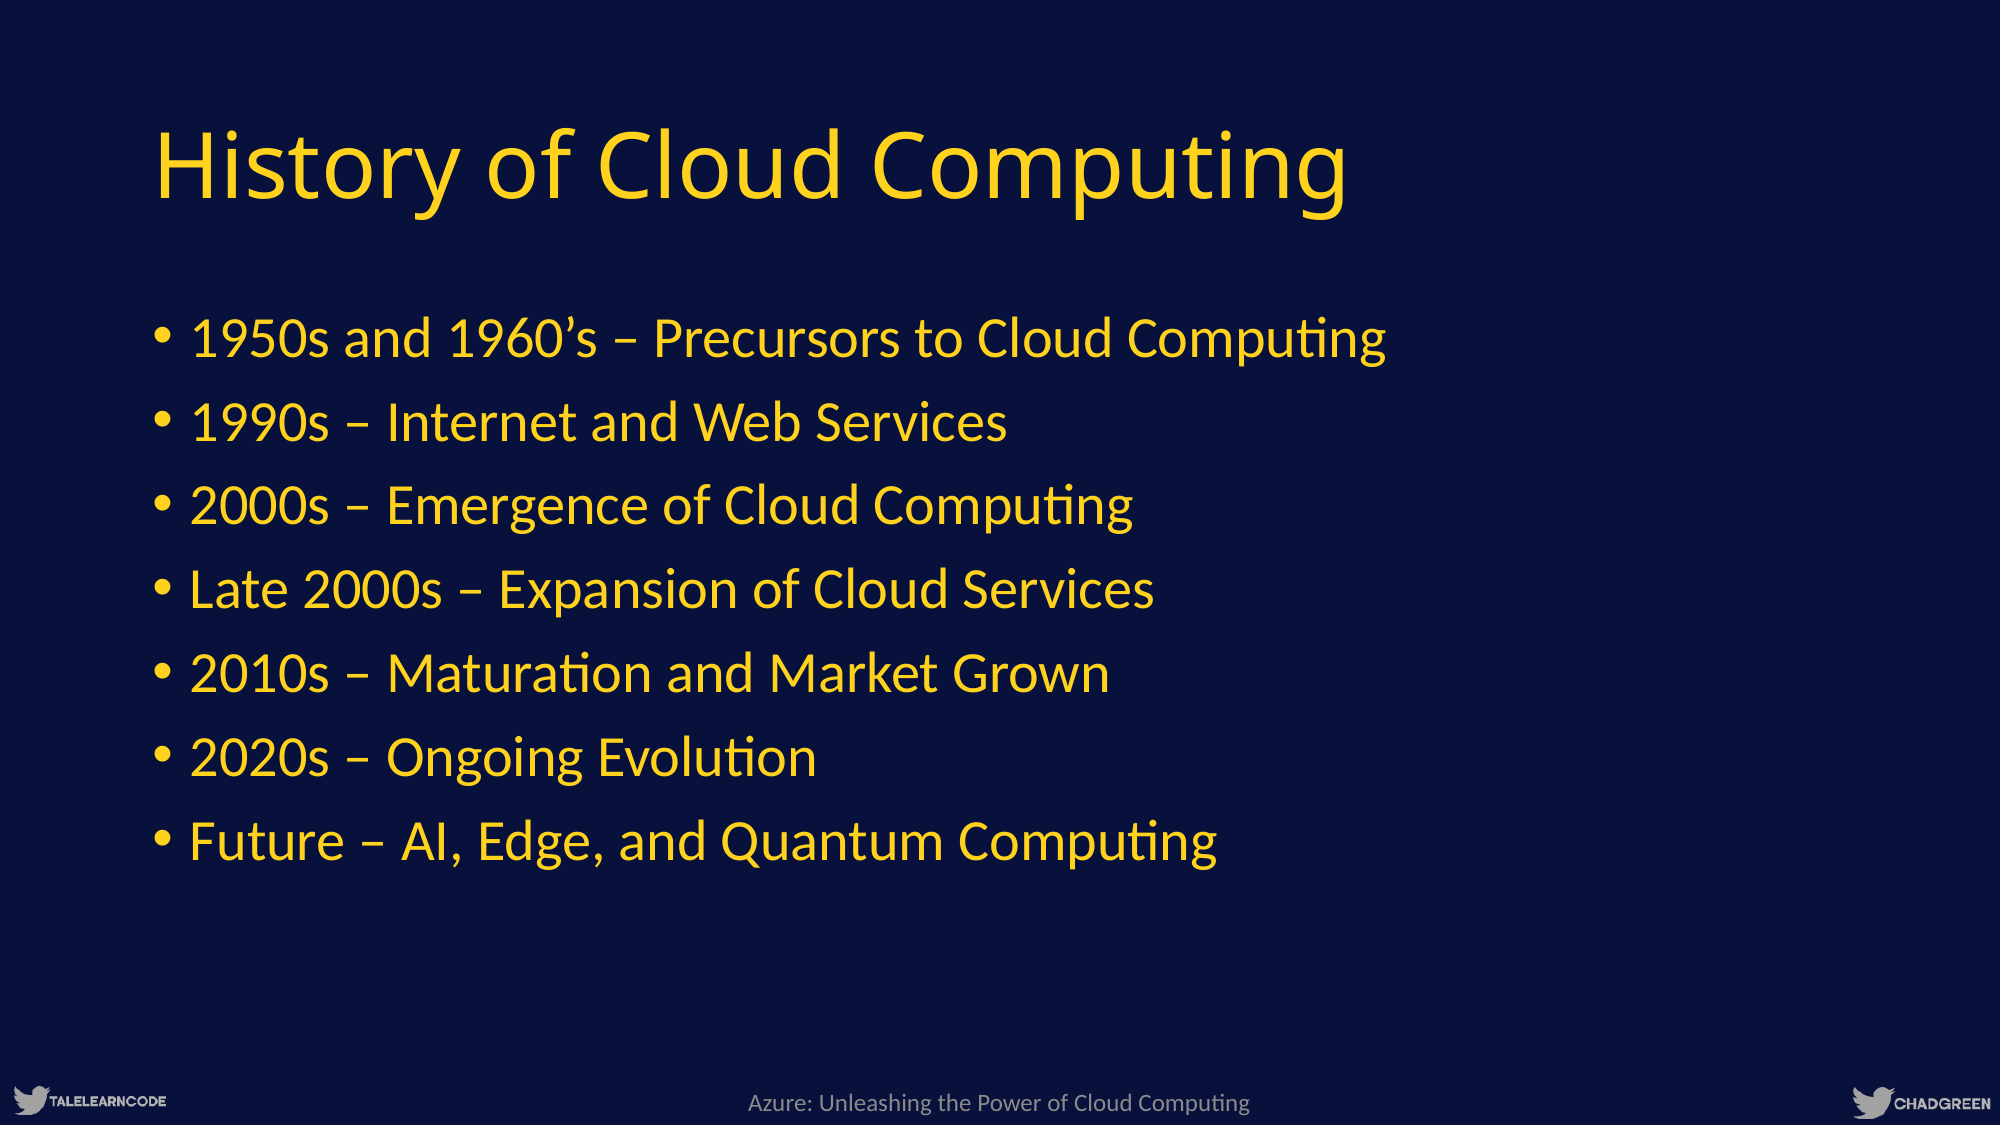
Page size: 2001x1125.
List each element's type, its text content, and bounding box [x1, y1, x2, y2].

title History of Cloud Computing [137, 59, 1863, 278]
list 1950s and 1960’s – Precursors to Cloud Computing 1990s – Internet and Web Services 2000s – Emergence of Cloud Computing Late 2000s – Expansion of Cloud Services 2010s – Maturation and Market Grown 2020s – Ongoing Evolution Future – AI, Edge, and Quantum Computing [137, 299, 1863, 1014]
